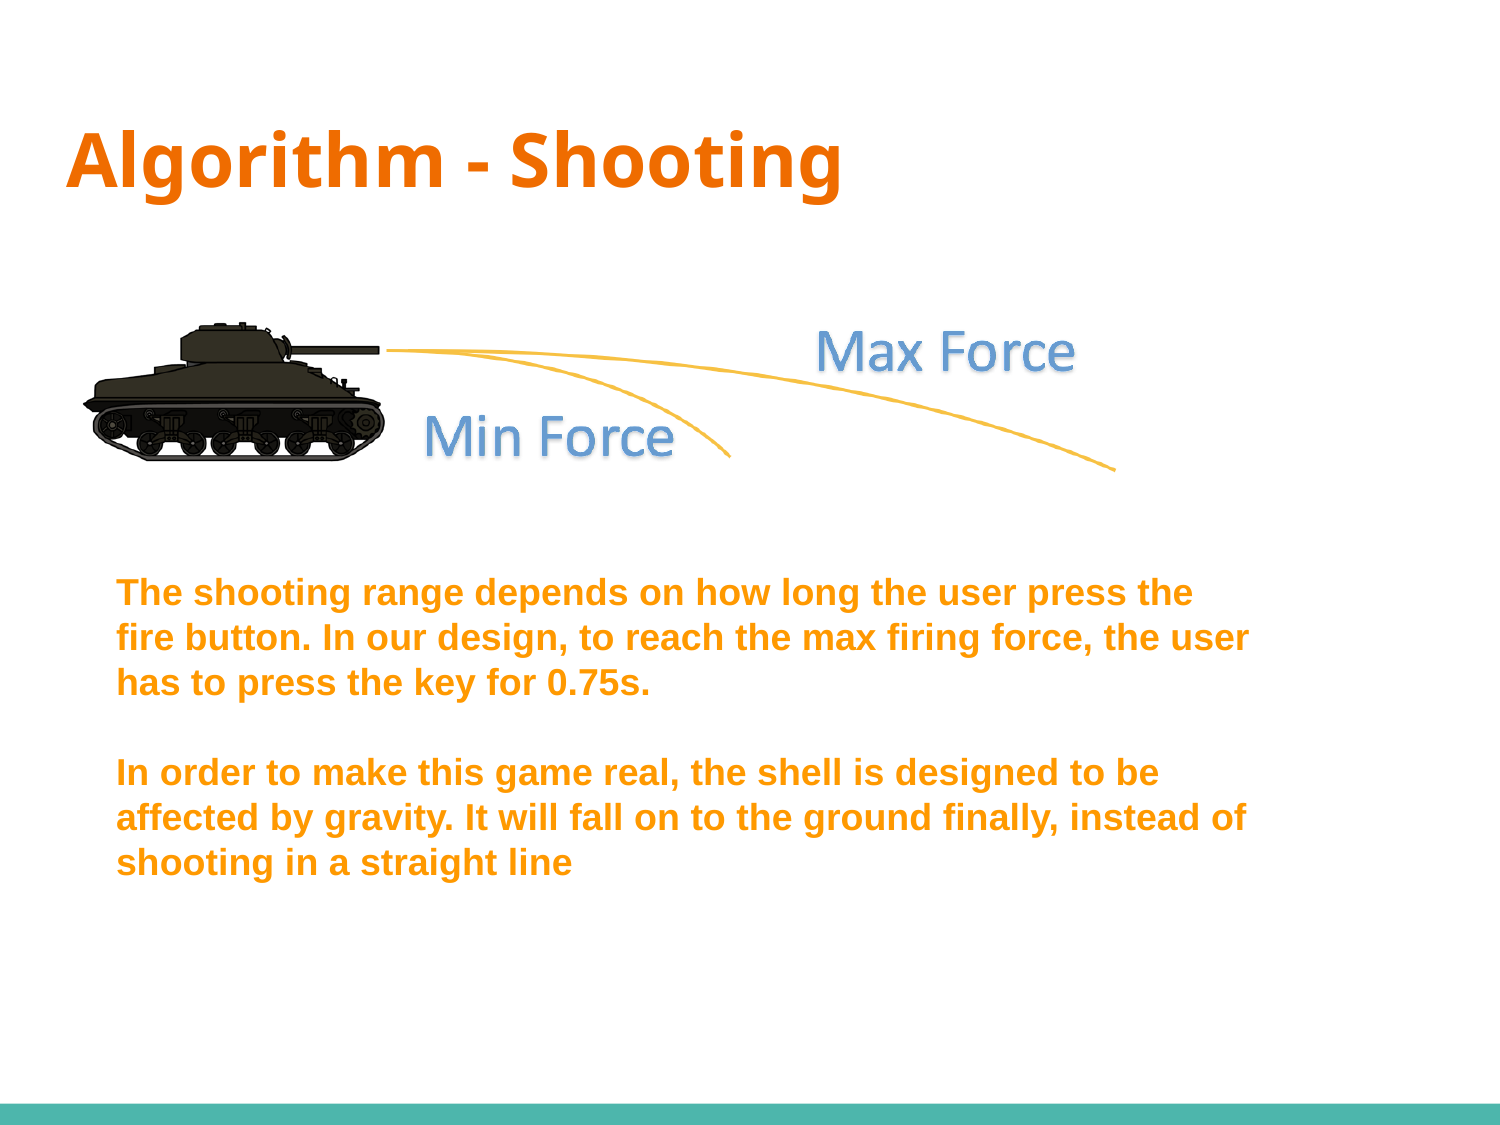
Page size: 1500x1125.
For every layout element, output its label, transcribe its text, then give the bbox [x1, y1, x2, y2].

title Algorithm - Shooting [51, 97, 1449, 252]
text_box The shooting range depends on how long the user press the fire button. In our design, to reach the max firing force, the user has to press the key for 0.75s. In order to make this game real, the shell is designed to be affected by gravity. It will fall on to the ground finally, instead of shooting in a straight line [101, 517, 1270, 922]
picture [68, 266, 1157, 534]
